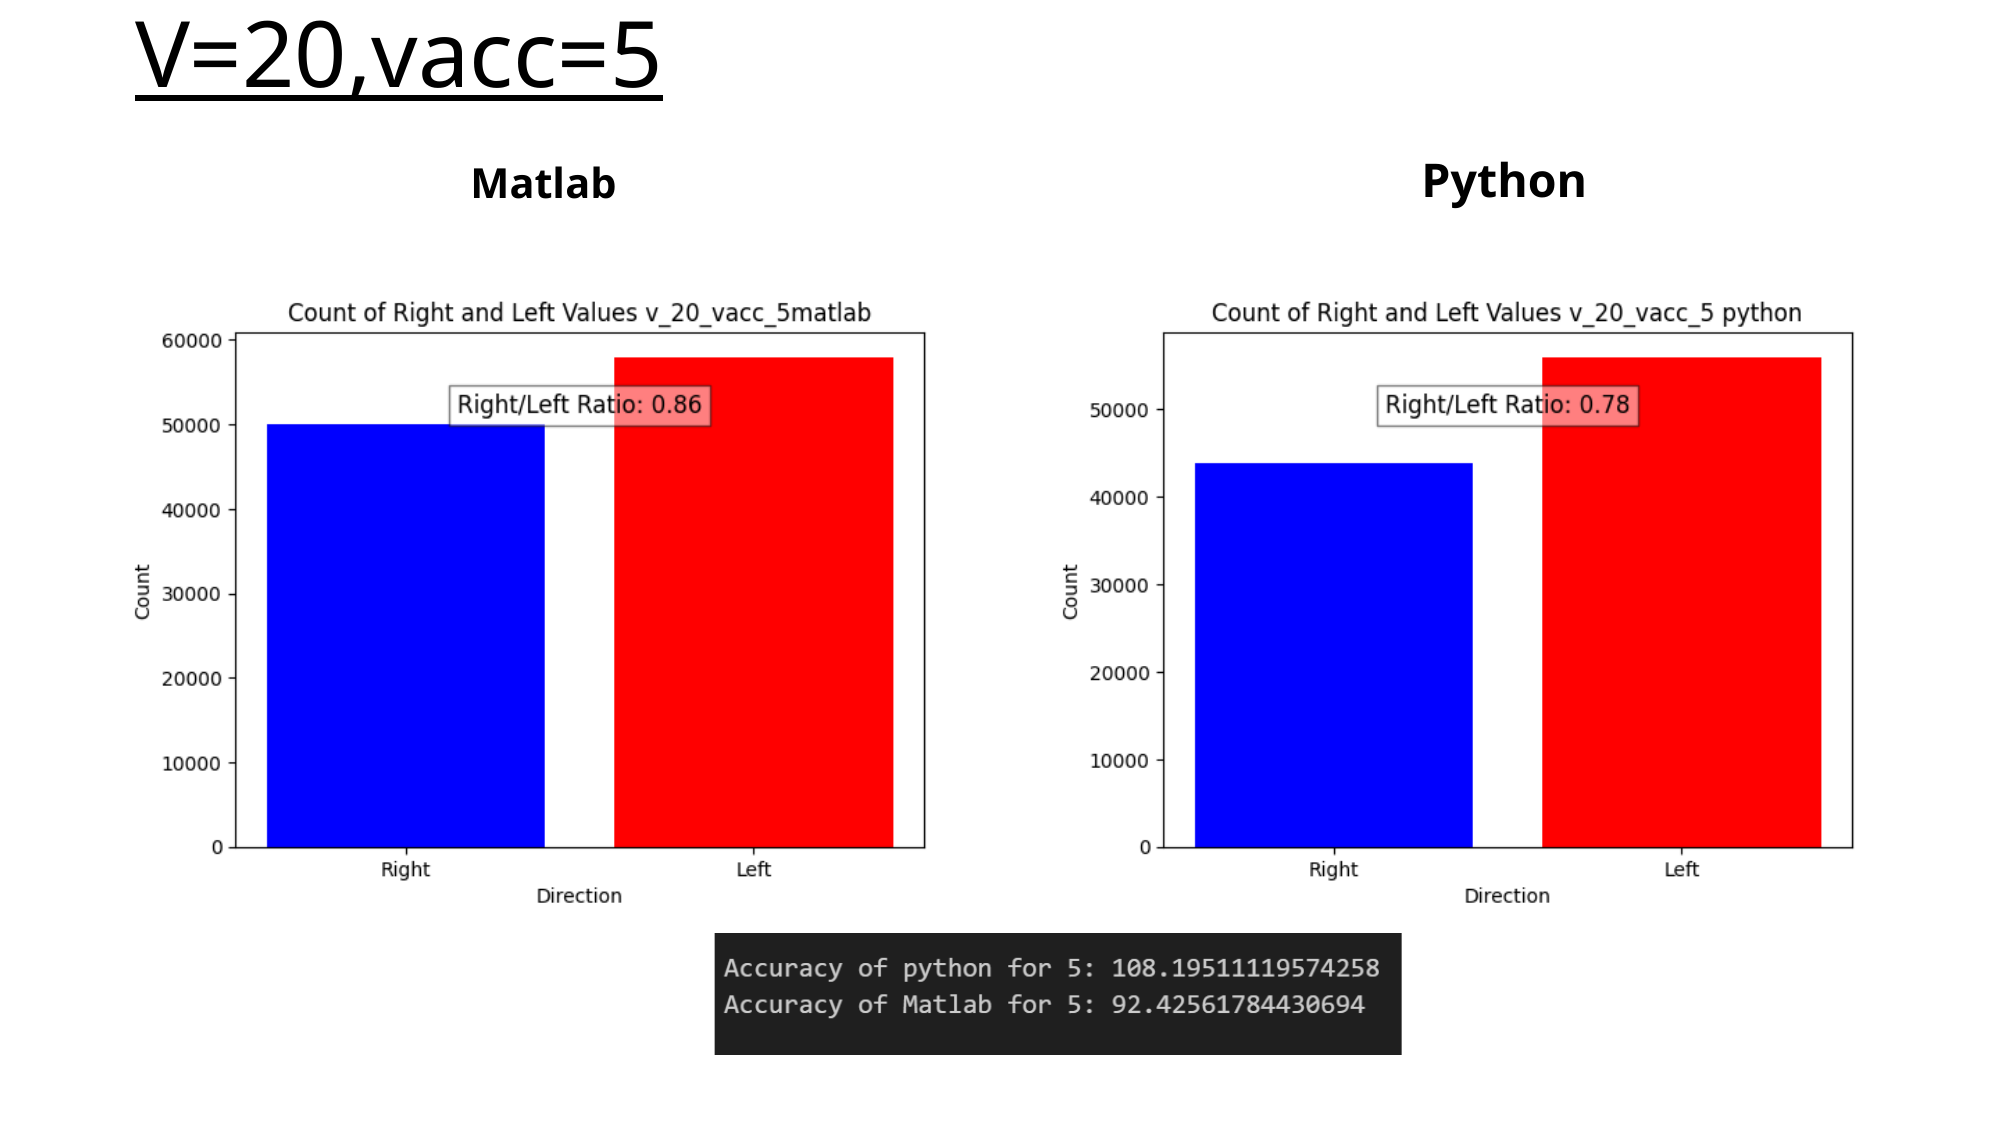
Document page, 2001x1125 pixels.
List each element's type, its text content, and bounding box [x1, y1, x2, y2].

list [1047, 288, 1867, 921]
list Python [1406, 144, 1607, 215]
title V=20,vacc=5 [120, 0, 715, 116]
list Matlab [455, 144, 634, 215]
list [119, 288, 939, 921]
picture [713, 933, 1403, 1056]
